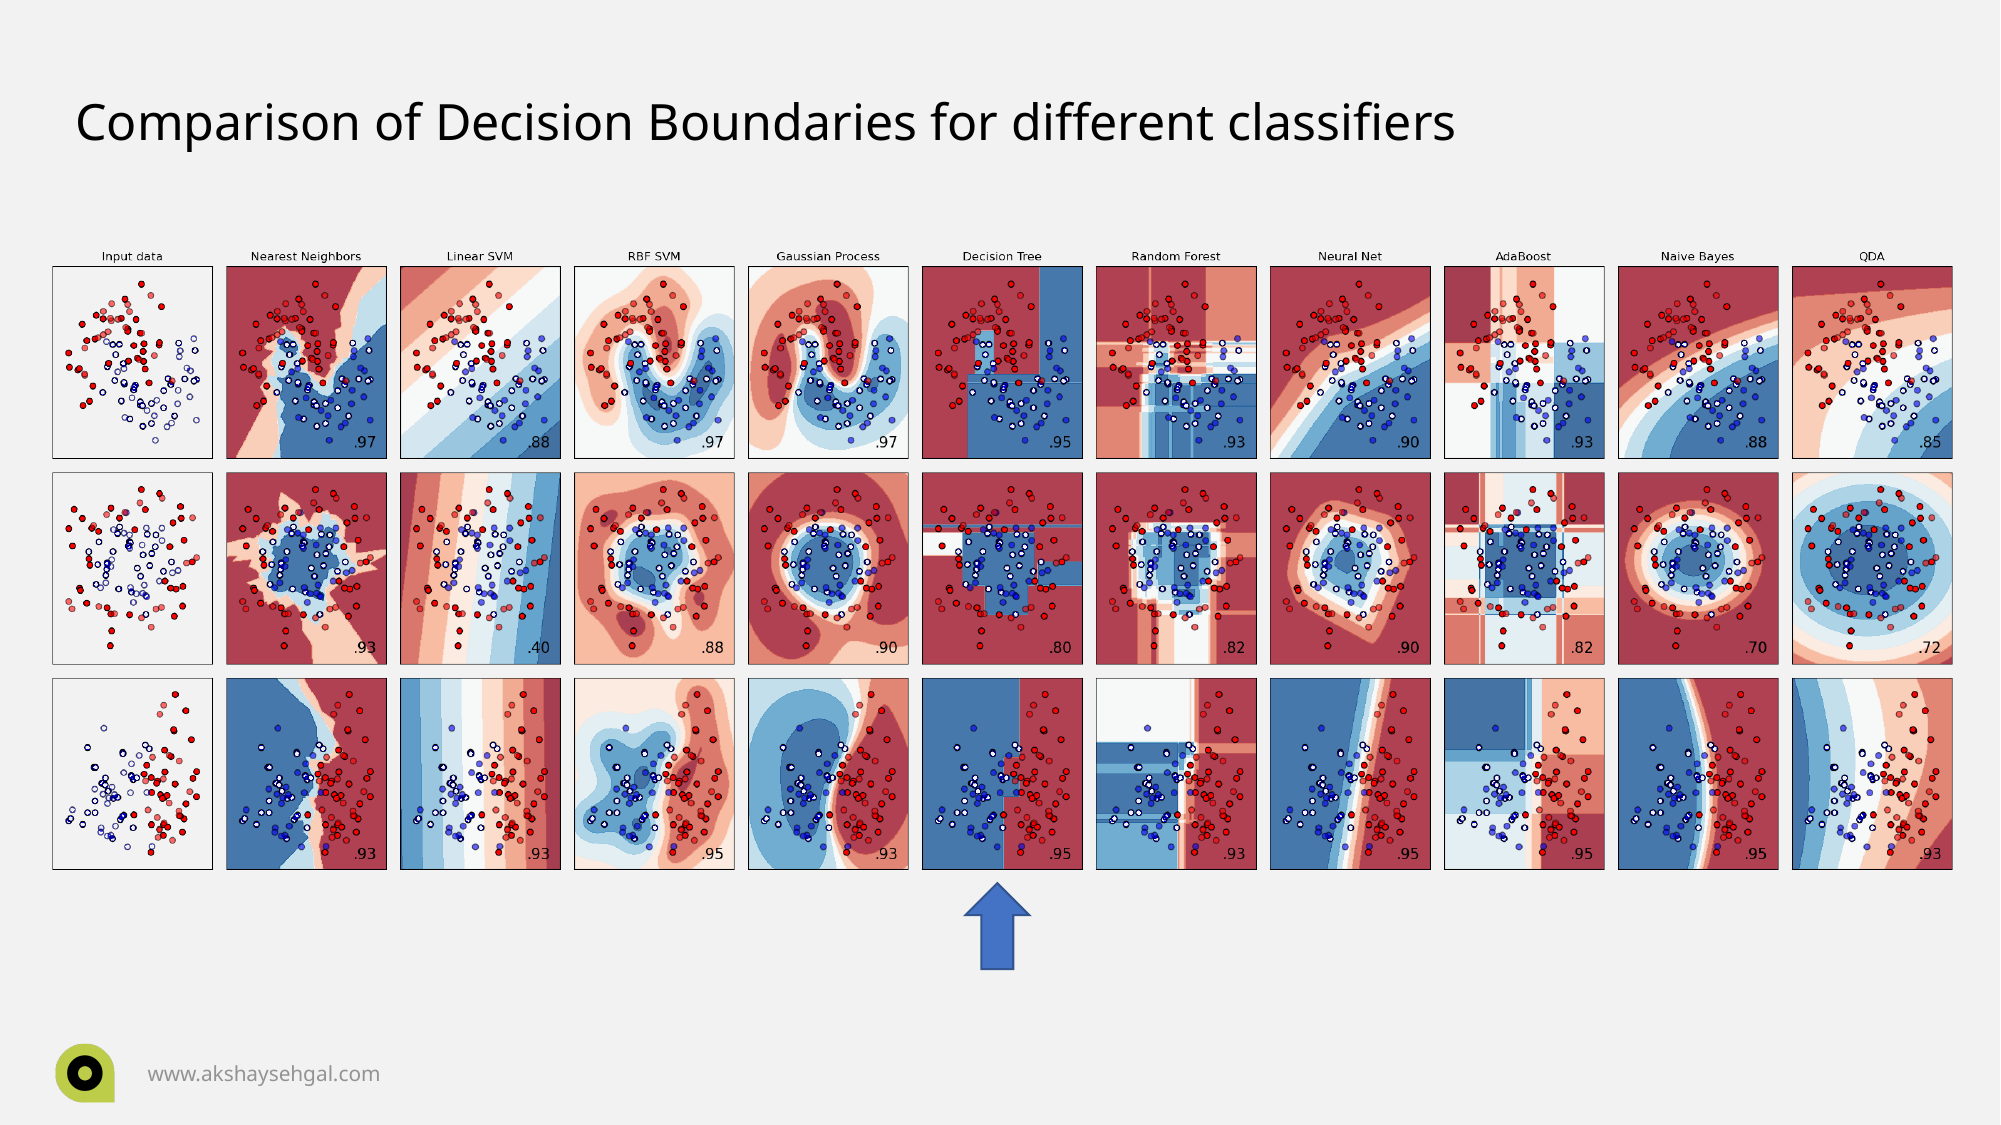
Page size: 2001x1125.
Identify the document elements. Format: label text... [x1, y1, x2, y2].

text_box [962, 884, 1032, 971]
picture [38, 241, 1962, 884]
title Comparison of Decision Boundaries for different classifiers [60, 59, 1935, 190]
footer www.akshaysehgal.com [132, 1042, 1381, 1103]
picture [54, 1042, 116, 1105]
